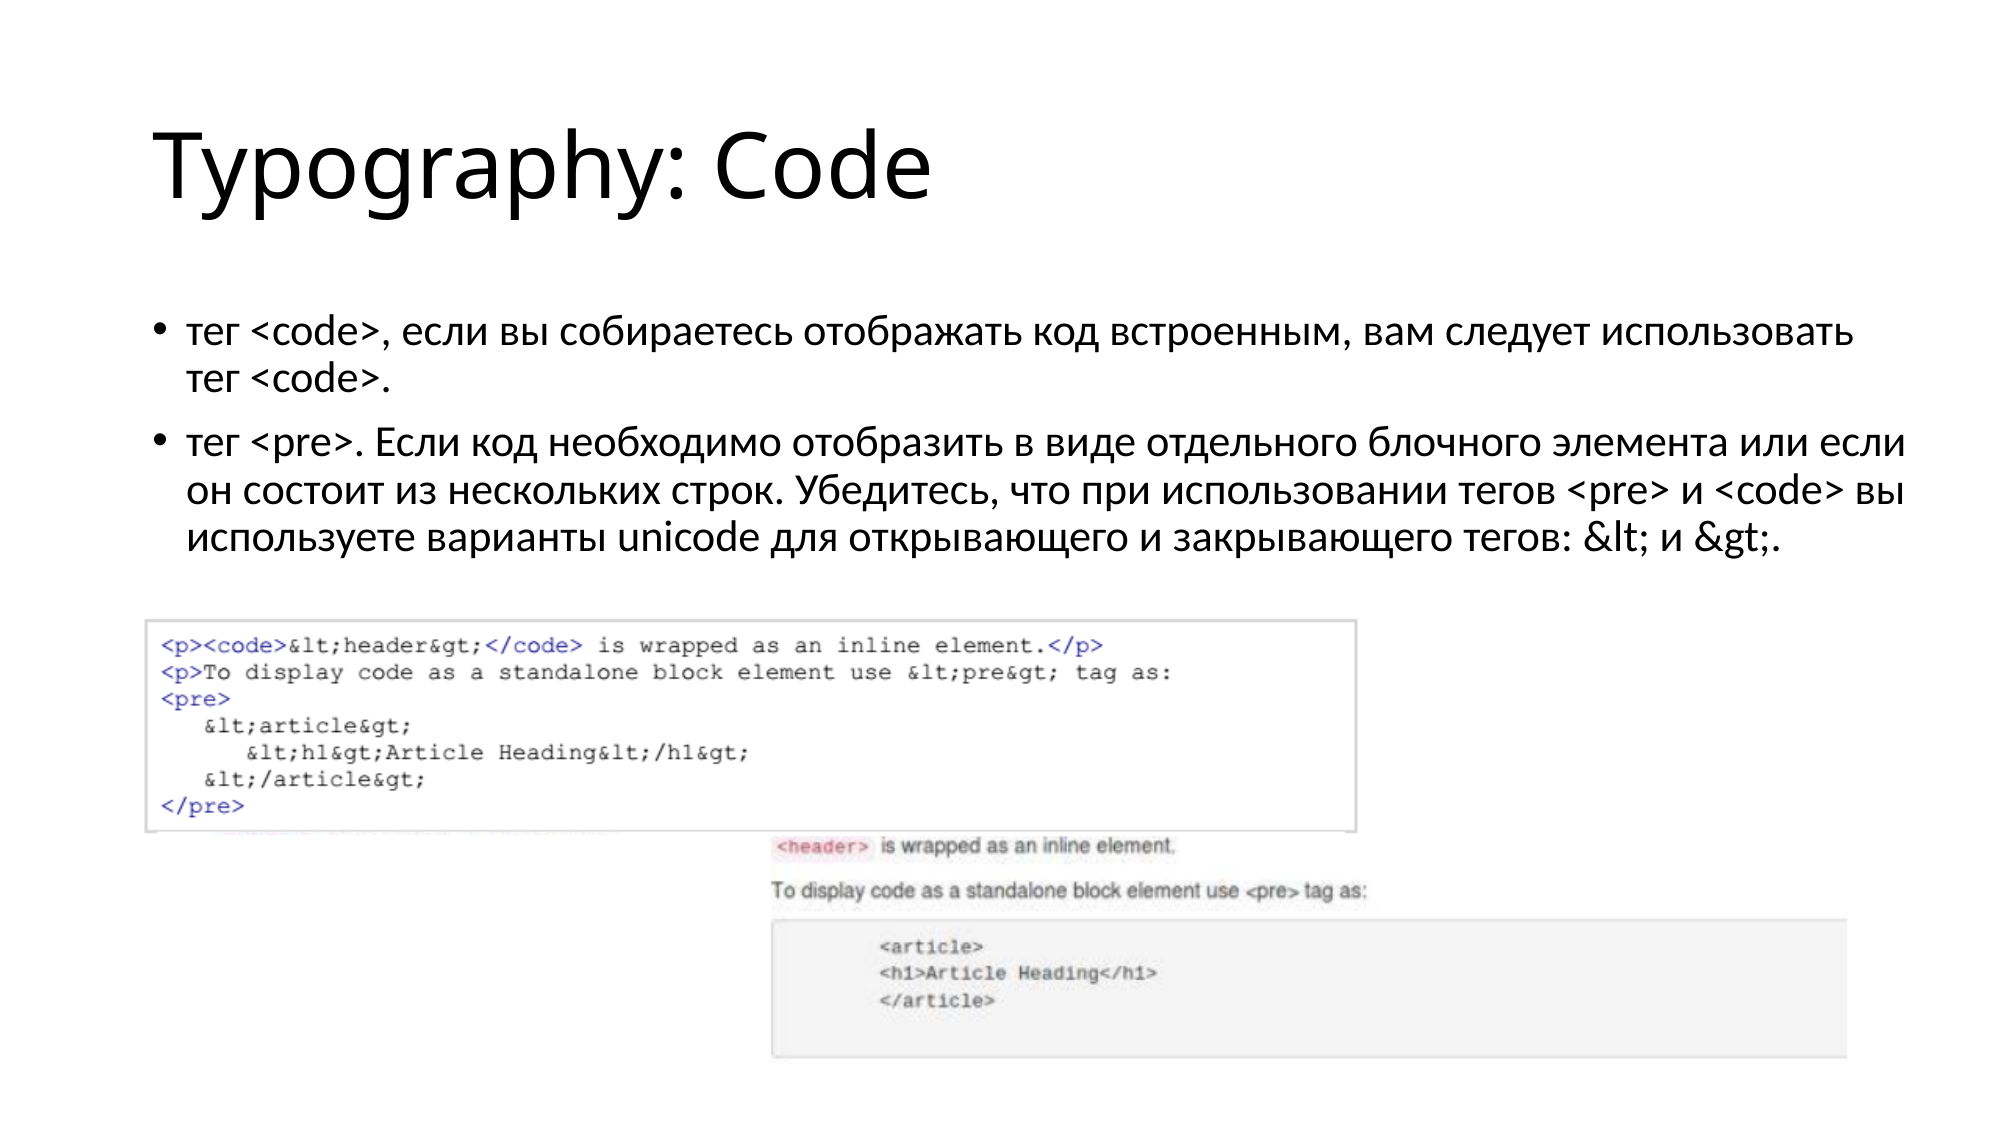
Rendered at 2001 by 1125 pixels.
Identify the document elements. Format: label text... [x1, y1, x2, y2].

list тег <code>, если вы собираетесь отображать код встроенным, вам следует использовать тег <code>. тег <pre>. Если код необходимо отобразить в виде отдельного блочного элемента или если он состоит из нескольких строк. Убедитесь, что при использовании тегов <pre> и <code> вы используете варианты unicode для открывающего и закрывающего тегов: &lt; и &gt;. [137, 299, 1929, 614]
title Typography: Code [137, 59, 1863, 278]
picture [137, 613, 1364, 835]
picture [762, 836, 1863, 1065]
